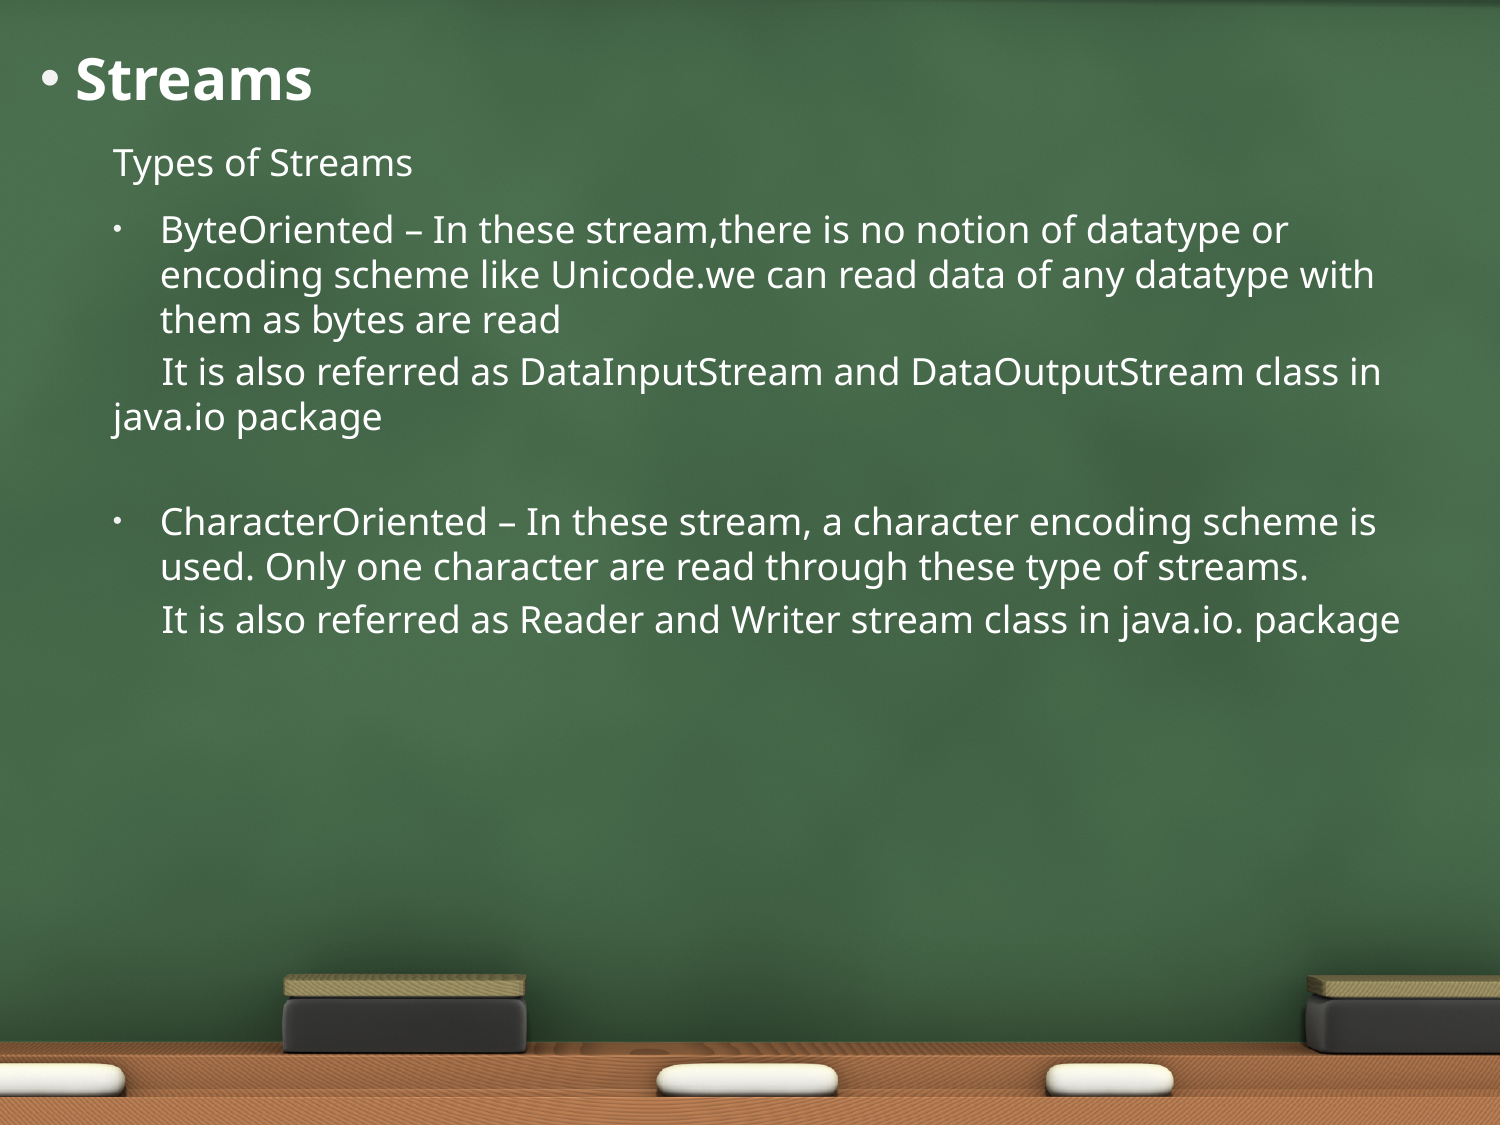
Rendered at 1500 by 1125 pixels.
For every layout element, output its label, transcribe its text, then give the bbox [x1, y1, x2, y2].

picture [0, 0, 1500, 1125]
list Types of Streams [88, 131, 939, 197]
list ByteOriented – In these stream,there is no notion of datatype or encoding scheme like Unicode.we can read data of any datatype with them as bytes are read It is also referred as DataInputStream and DataOutputStream class in java.io package CharacterOriented – In these stream, a character encoding scheme is used. Only one character are read through these type of streams. It is also referred as Reader and Writer stream class in java.io. package [88, 198, 1471, 976]
title Streams [24, 24, 1500, 130]
